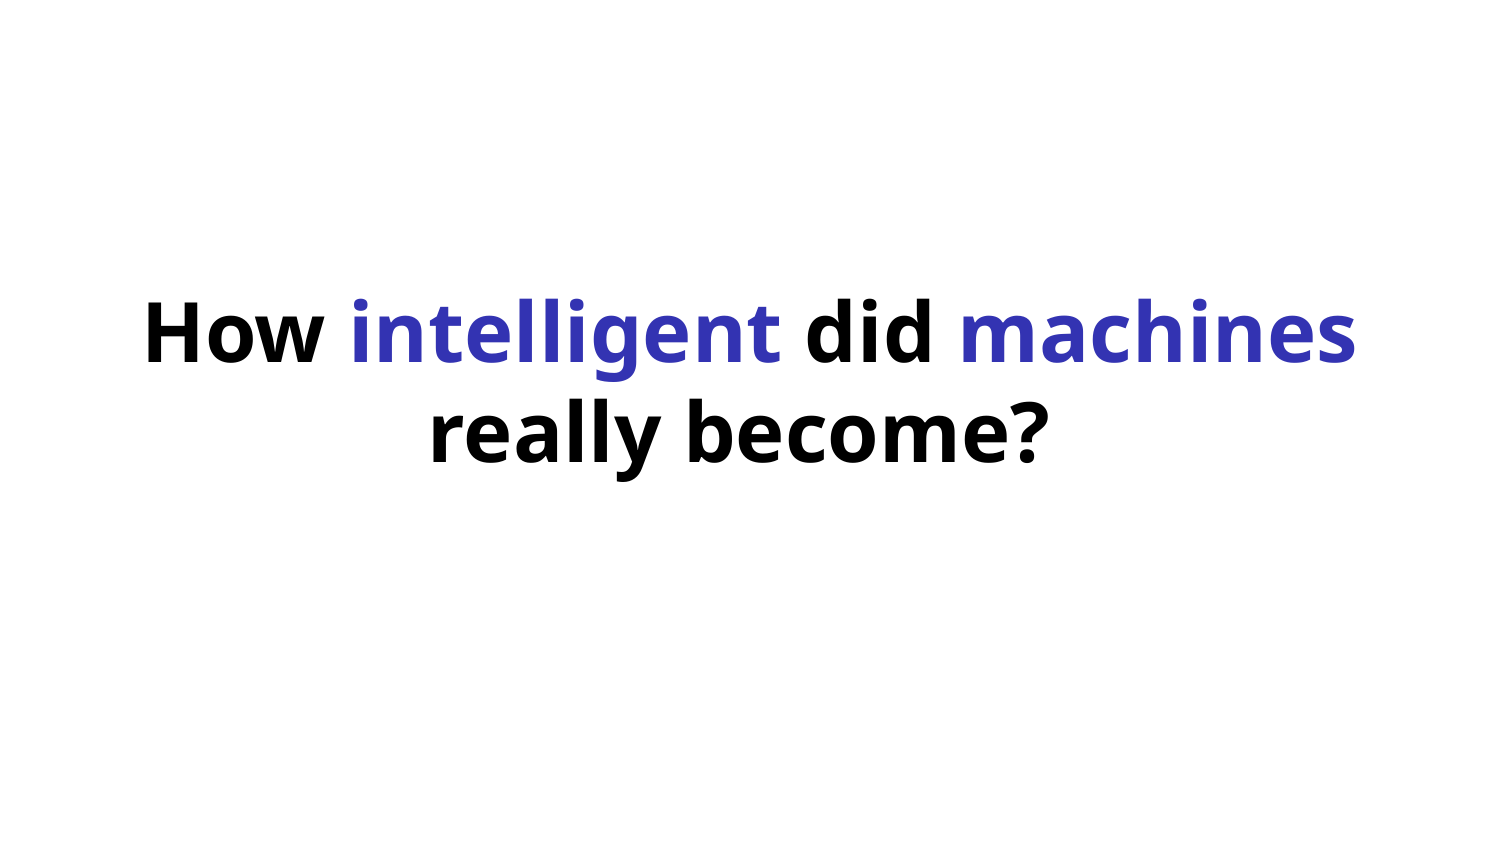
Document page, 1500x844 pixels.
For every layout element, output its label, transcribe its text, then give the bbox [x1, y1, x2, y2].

list How intelligent did machines really become? [62, 271, 1438, 762]
